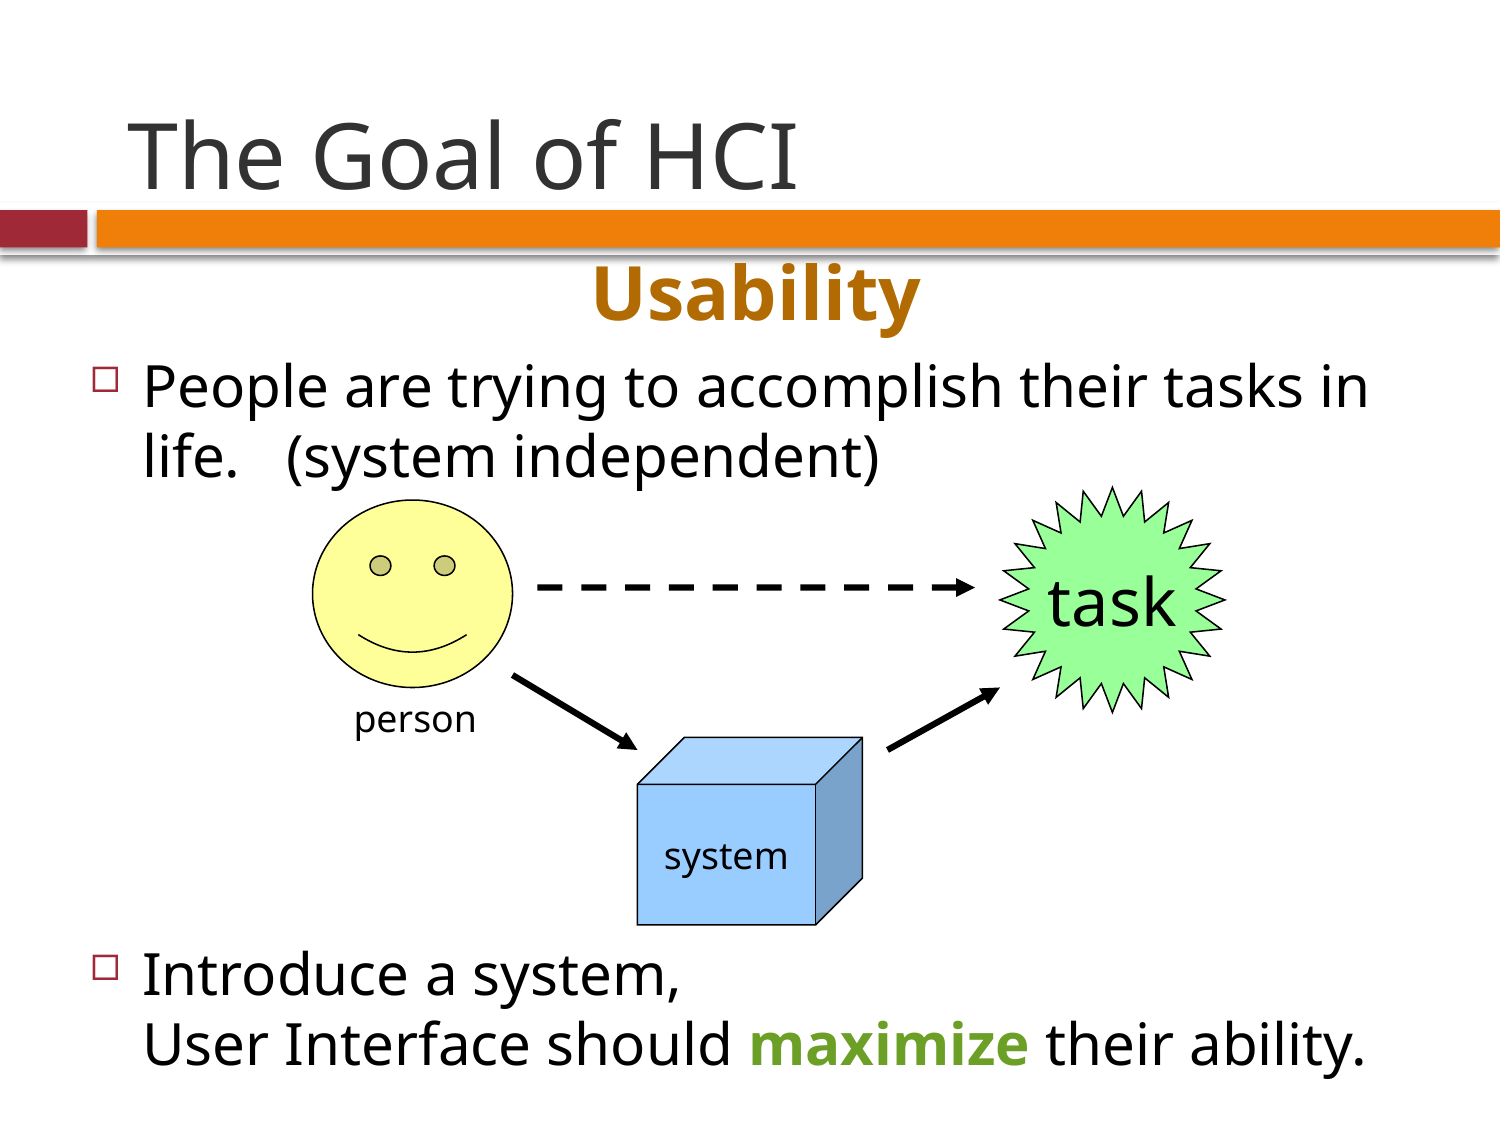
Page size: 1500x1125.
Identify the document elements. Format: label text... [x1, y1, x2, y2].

text_box person [338, 687, 493, 748]
text_box [512, 674, 638, 751]
text_box [312, 500, 513, 687]
text_box [960, 581, 976, 594]
text_box [887, 687, 1000, 751]
list Usability People are trying to accomplish their tasks in life. (system independent) Introduce a system, User Interface should maximize their ability. [75, 237, 1438, 1125]
text_box system [637, 737, 863, 925]
text_box task [999, 487, 1225, 713]
title The Goal of HCI [112, 59, 1388, 237]
